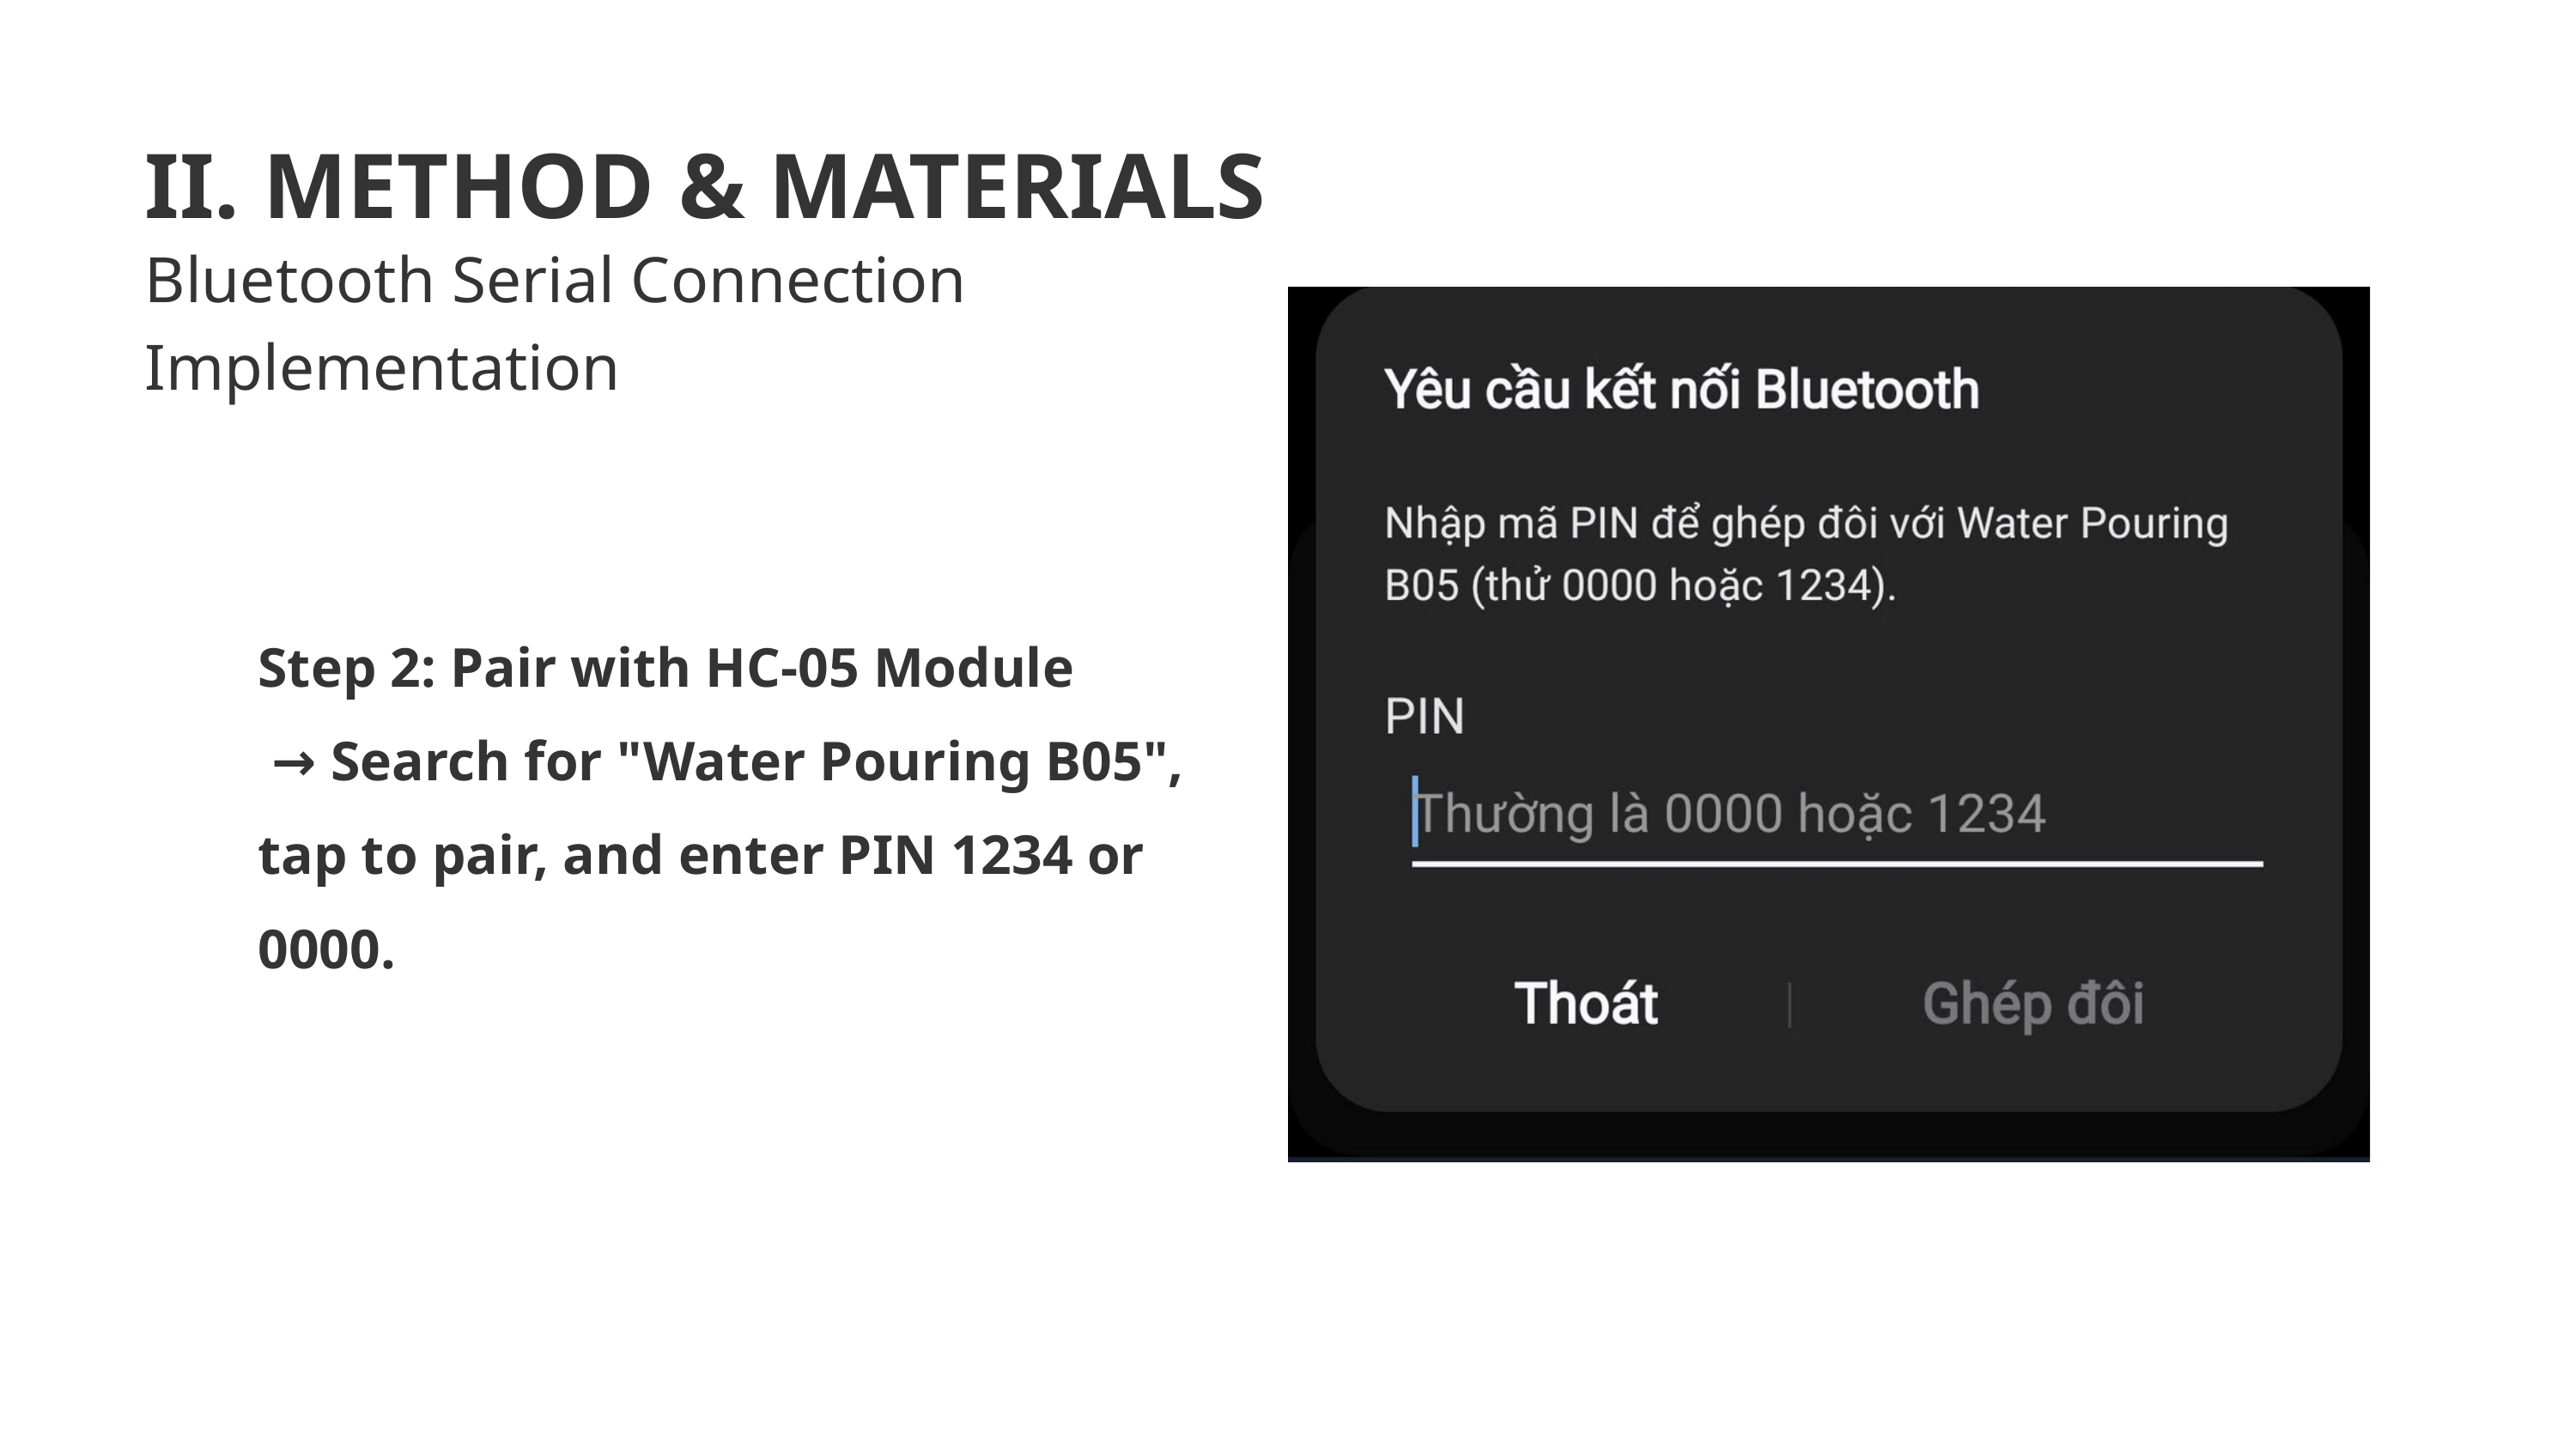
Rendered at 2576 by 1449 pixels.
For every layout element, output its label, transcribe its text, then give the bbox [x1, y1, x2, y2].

text_box Bluetooth Serial Connection Implementation [144, 227, 1289, 403]
text_box [1288, 287, 2371, 1162]
text_box Step 2: Pair with HC-05 Module → Search for "Water Pouring B05", tap to pair, and enter PIN 1234 or 0000. [258, 603, 1218, 979]
text_box II. METHOD & MATERIALS [144, 111, 1349, 237]
